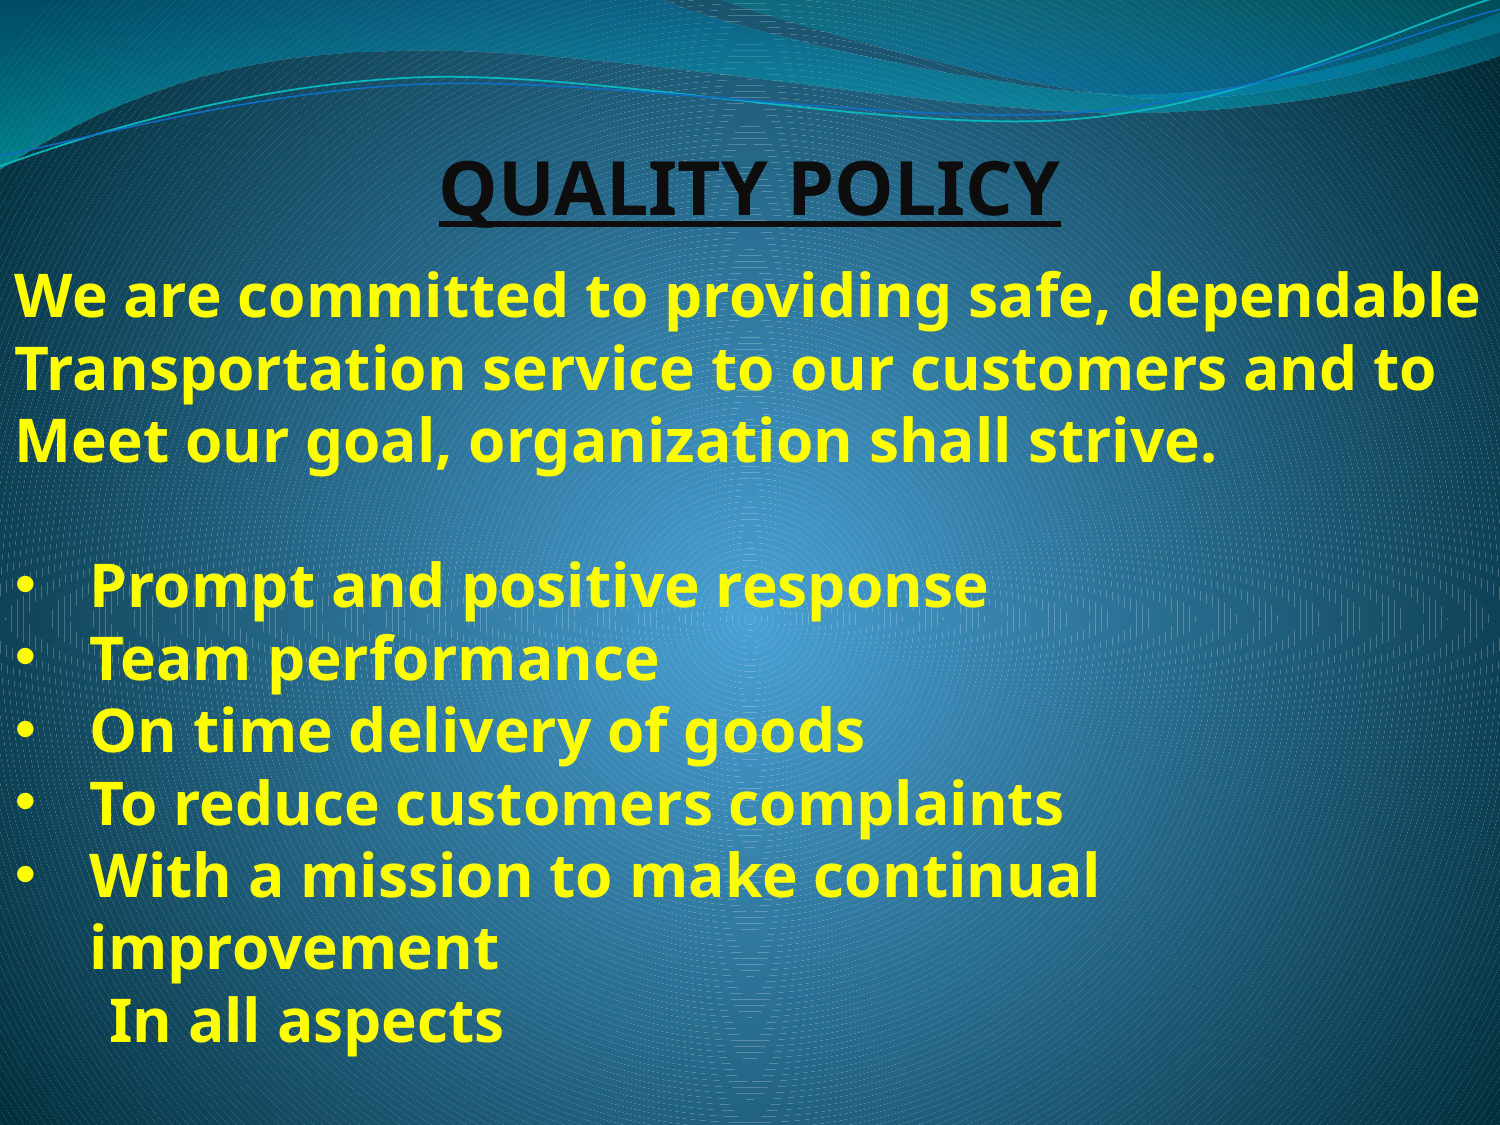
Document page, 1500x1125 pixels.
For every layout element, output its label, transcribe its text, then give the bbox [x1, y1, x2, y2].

text_box We are committed to providing safe, dependable Transportation service to our customers and to Meet our goal, organization shall strive. Prompt and positive response Team performance On time delivery of goods To reduce customers complaints With a mission to make continual improvement In all aspects [0, 249, 1500, 1062]
text_box QUALITY POLICY [0, 133, 1500, 238]
